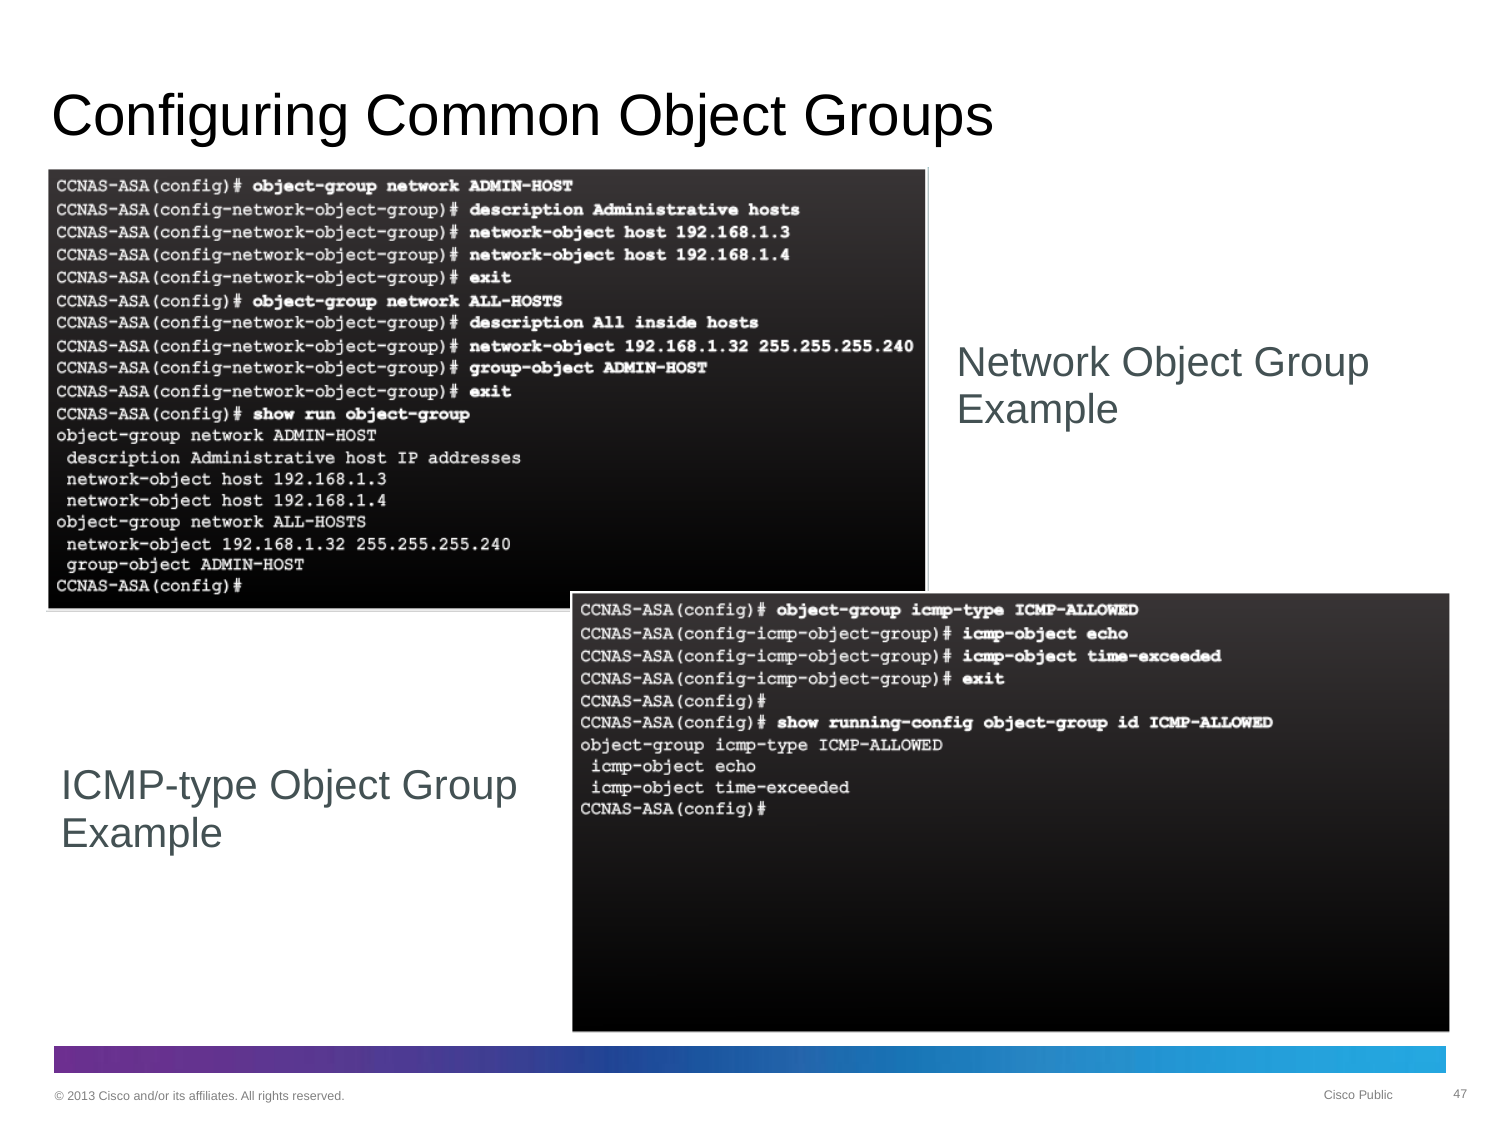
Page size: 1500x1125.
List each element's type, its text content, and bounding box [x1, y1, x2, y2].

title Configuring Common Object Groups [37, 17, 1447, 155]
text_box Network Object Group Example [941, 331, 1452, 448]
picture [45, 167, 1452, 1034]
picture [54, 1046, 1446, 1073]
text_box ICMP-type Object Group Example [46, 754, 556, 871]
